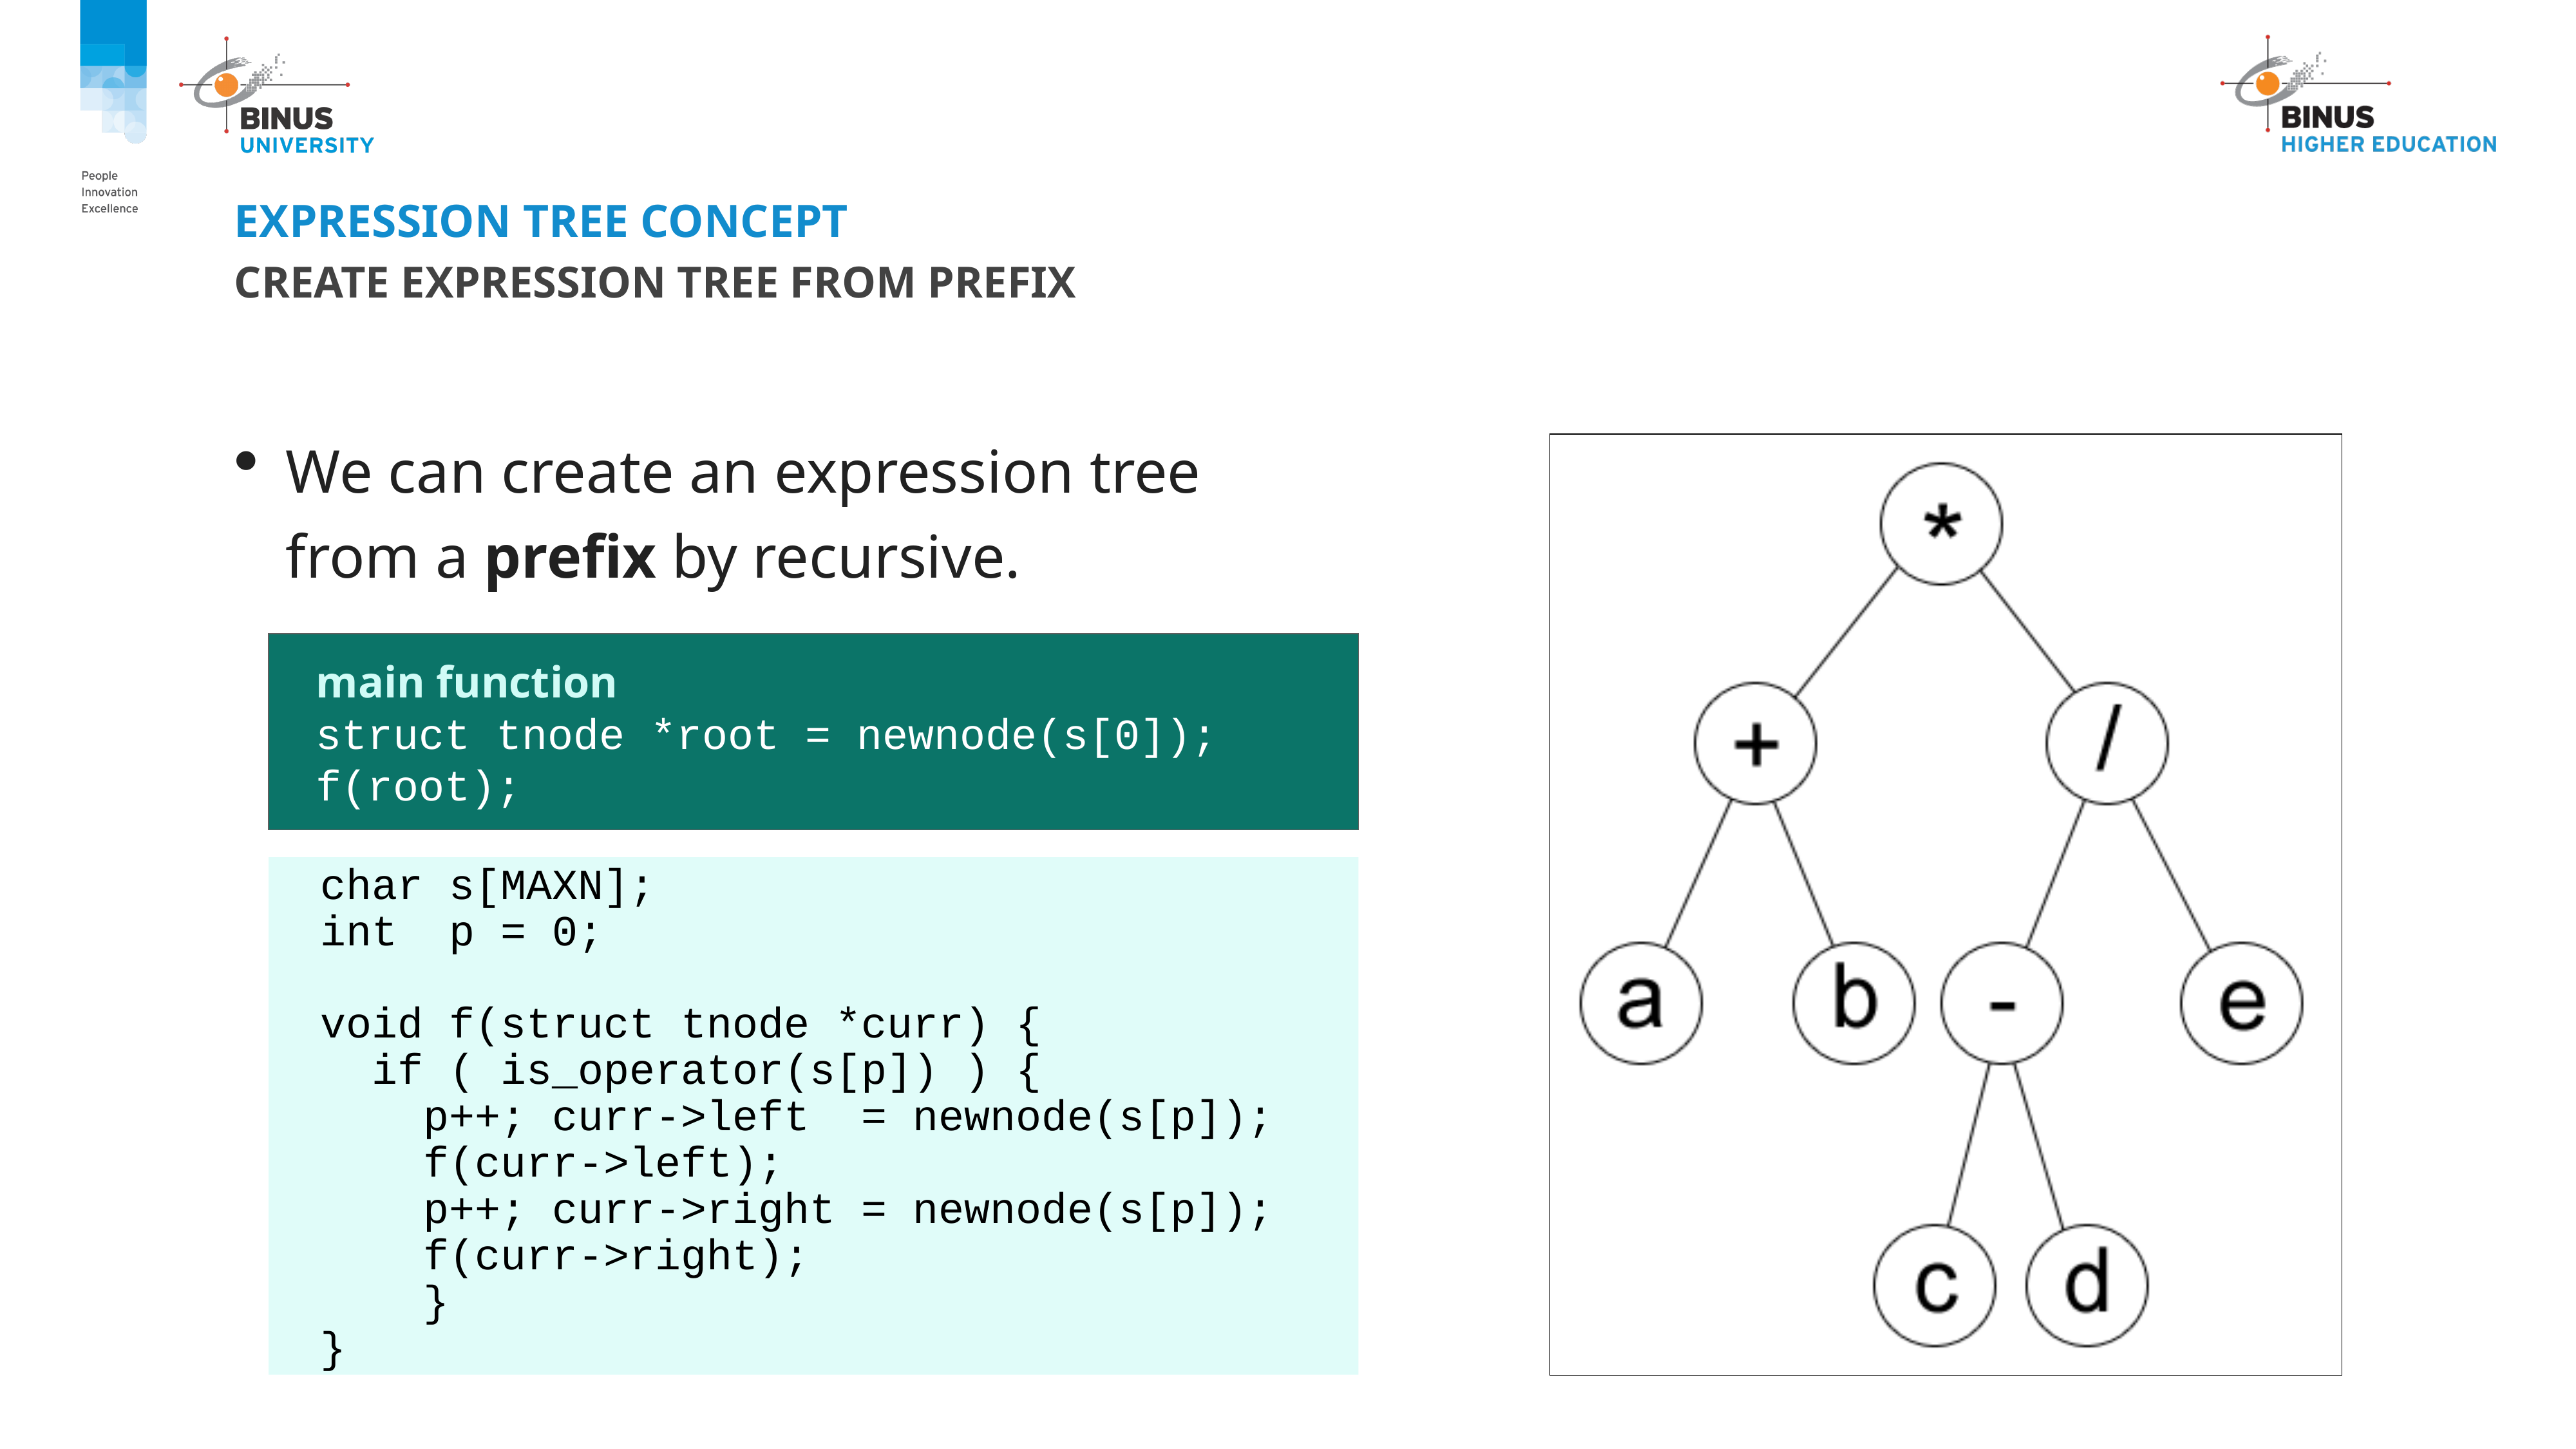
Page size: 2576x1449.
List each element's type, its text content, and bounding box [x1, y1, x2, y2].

list Create Expression Tree from Prefix [228, 255, 1262, 341]
text_box main function struct tnode *root = newnode(s[0]); f(root); [269, 634, 1359, 830]
title Expression Tree Concept [228, 197, 1784, 252]
text_box char s[MAXN]; int p = 0; void f(struct tnode *curr) { if ( is_operator(s[p]) ) { p++; curr->left = newnode(s[p]); f(curr->left); p++; curr->right = newnode(s[p]); f(curr->right); } } [269, 857, 1359, 1375]
picture [81, 146, 146, 213]
picture [80, 66, 147, 144]
list We can create an expression tree from a prefix by recursive. [228, 413, 2273, 1376]
picture [2199, 0, 2496, 156]
picture [1549, 434, 2342, 1375]
picture [174, 25, 374, 161]
